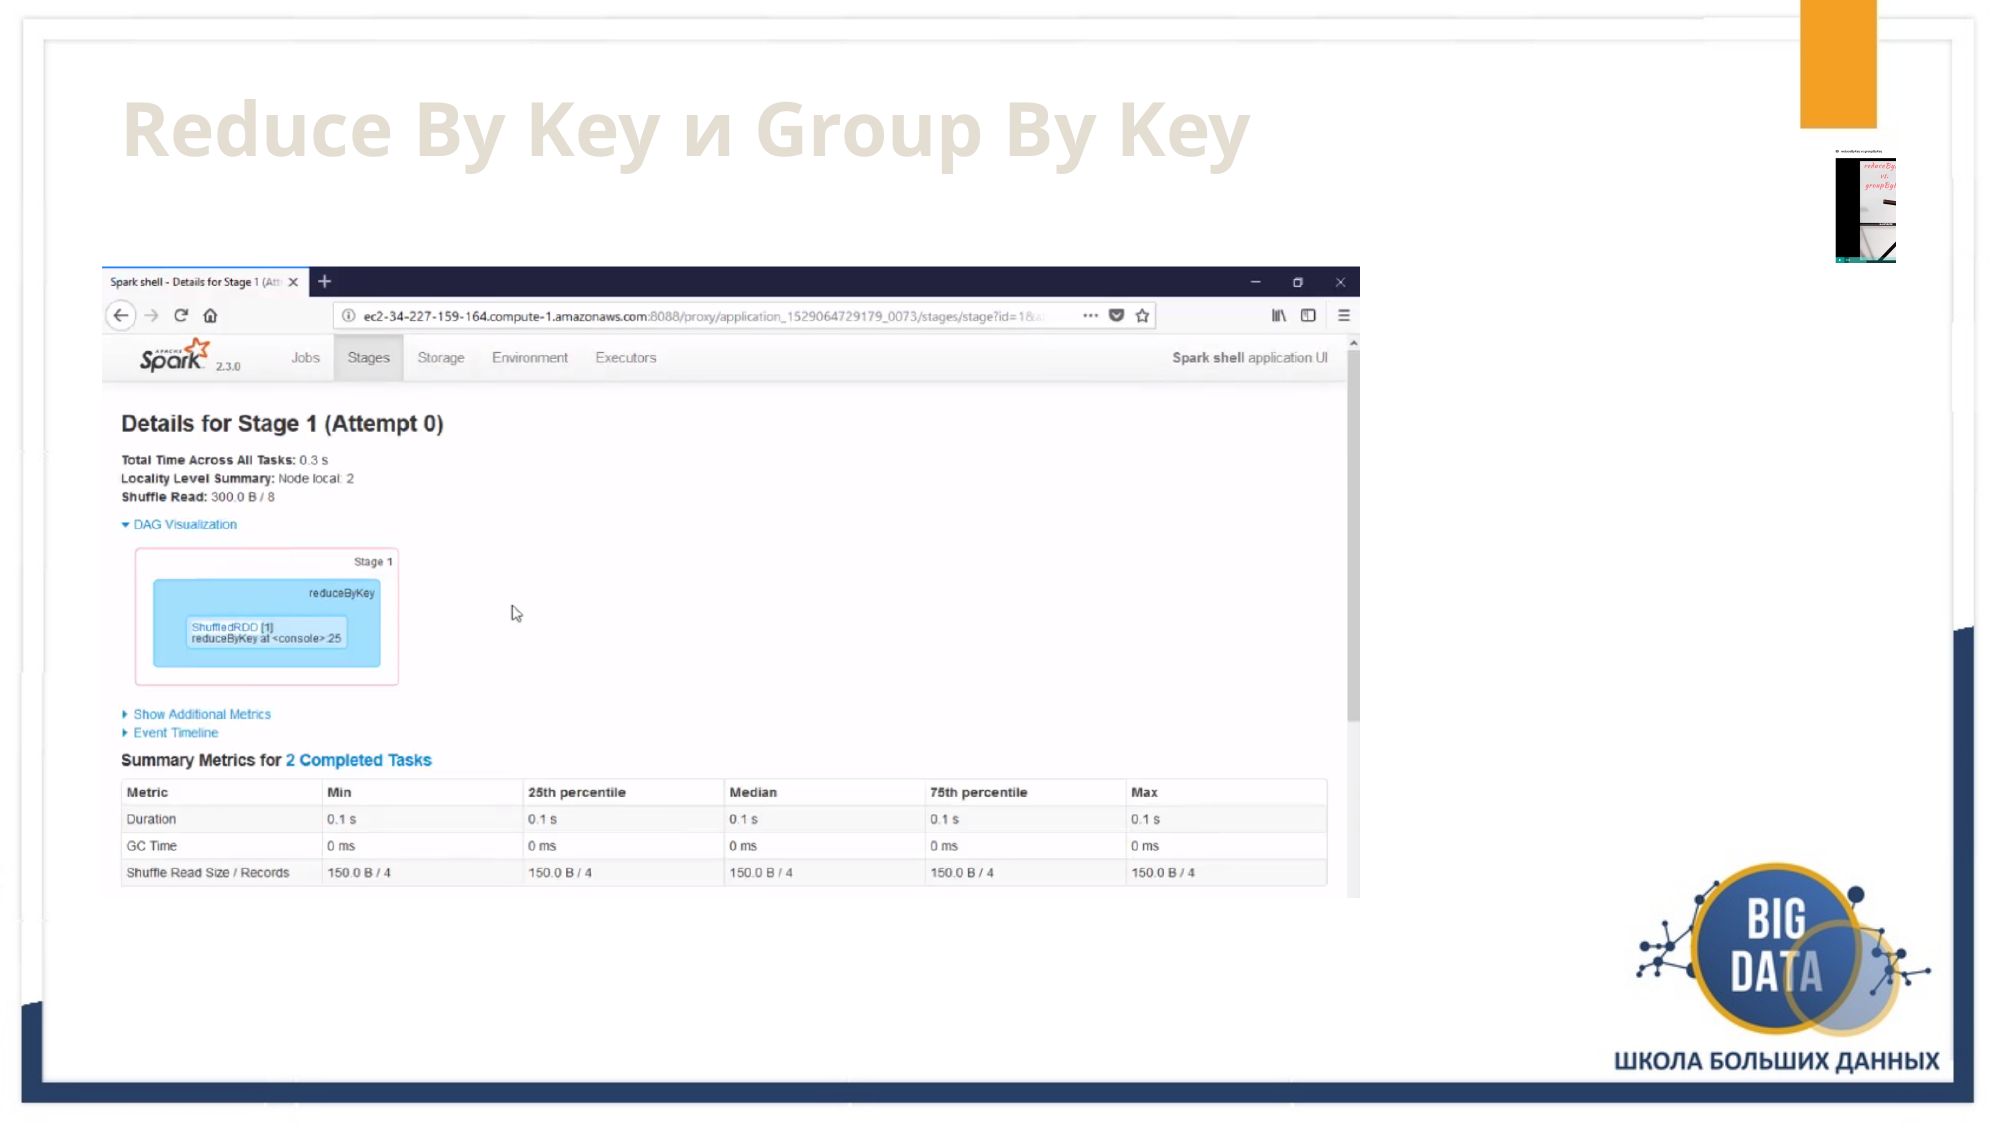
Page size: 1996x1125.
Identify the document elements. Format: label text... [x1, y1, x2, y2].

picture [0, 0, 1996, 1125]
title Reduce By Key и Group By Key [105, 74, 1645, 304]
